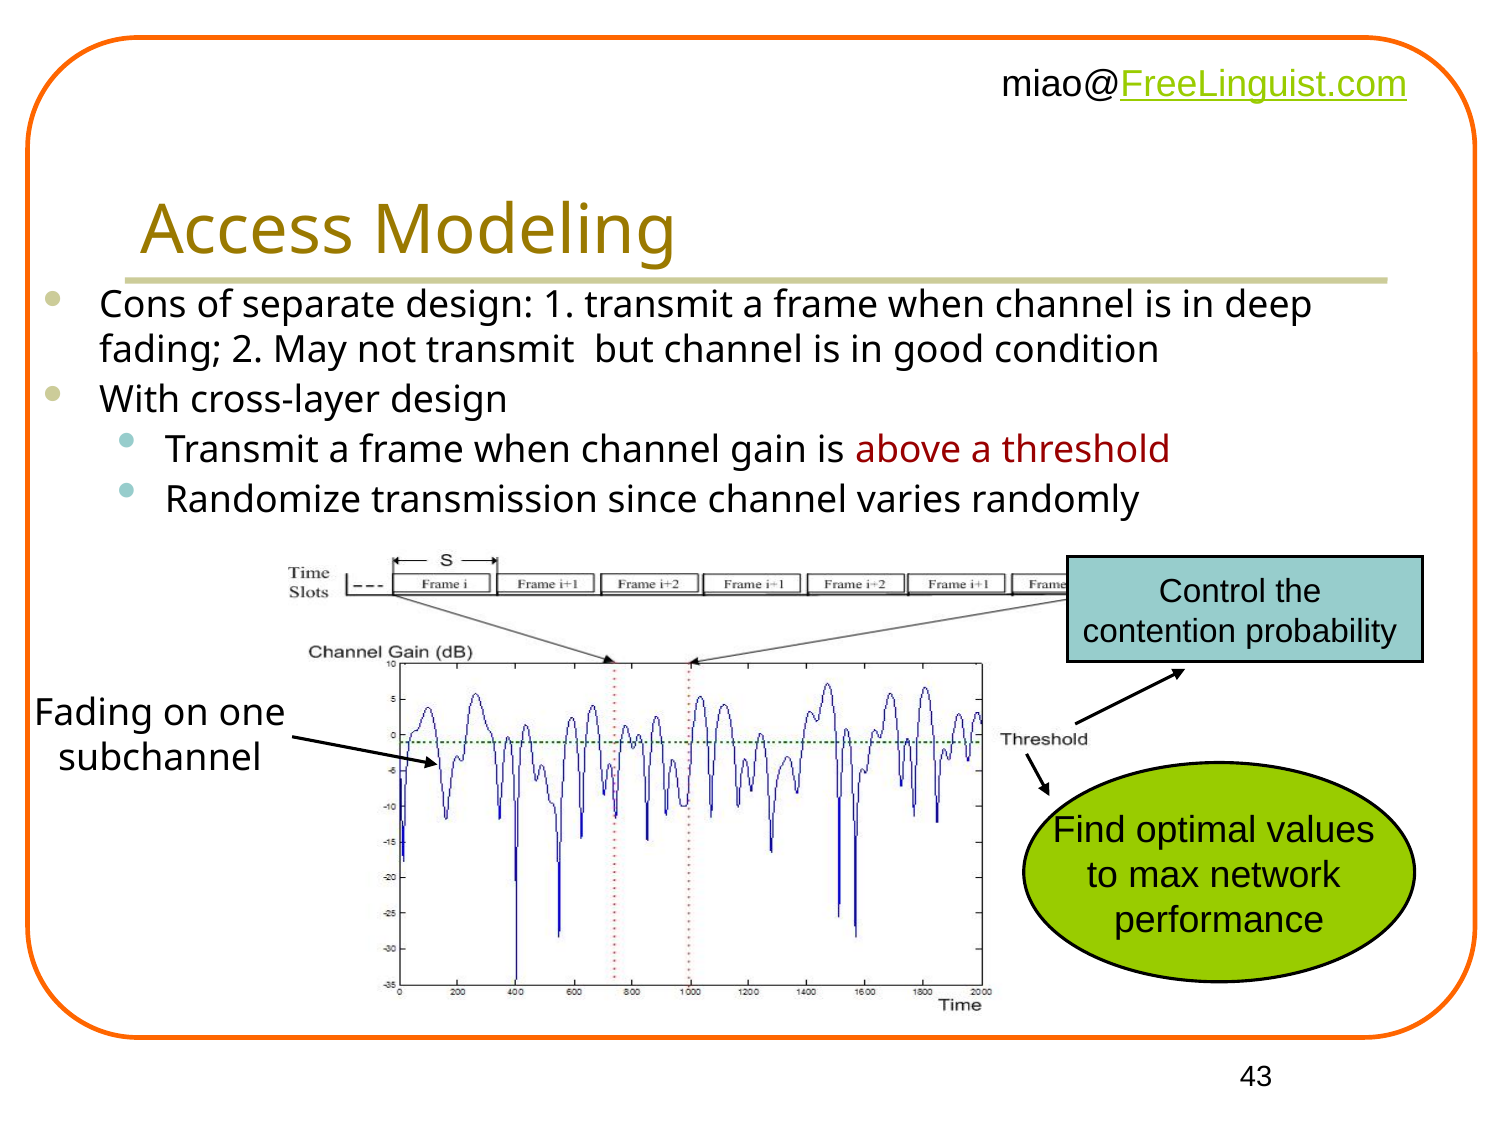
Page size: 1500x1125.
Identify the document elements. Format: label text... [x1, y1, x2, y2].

text_box [1163, 668, 1186, 681]
text_box Fading on one subchannel [34, 675, 283, 792]
text_box Control the contention probability [1163, 556, 1423, 662]
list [288, 549, 1159, 1029]
slide_number 43 [1124, 1049, 1388, 1125]
title Access Modeling [125, 87, 1388, 275]
text_box Find optimal values to max network performance [1163, 762, 1415, 982]
text_box Cons of separate design: 1. transmit a frame when channel is in deep fading; 2. May not transmit but channel is in good condition With cross-layer design Transmit a frame when channel gain is above a threshold Randomize transmission since channel varies randomly [28, 272, 1368, 558]
